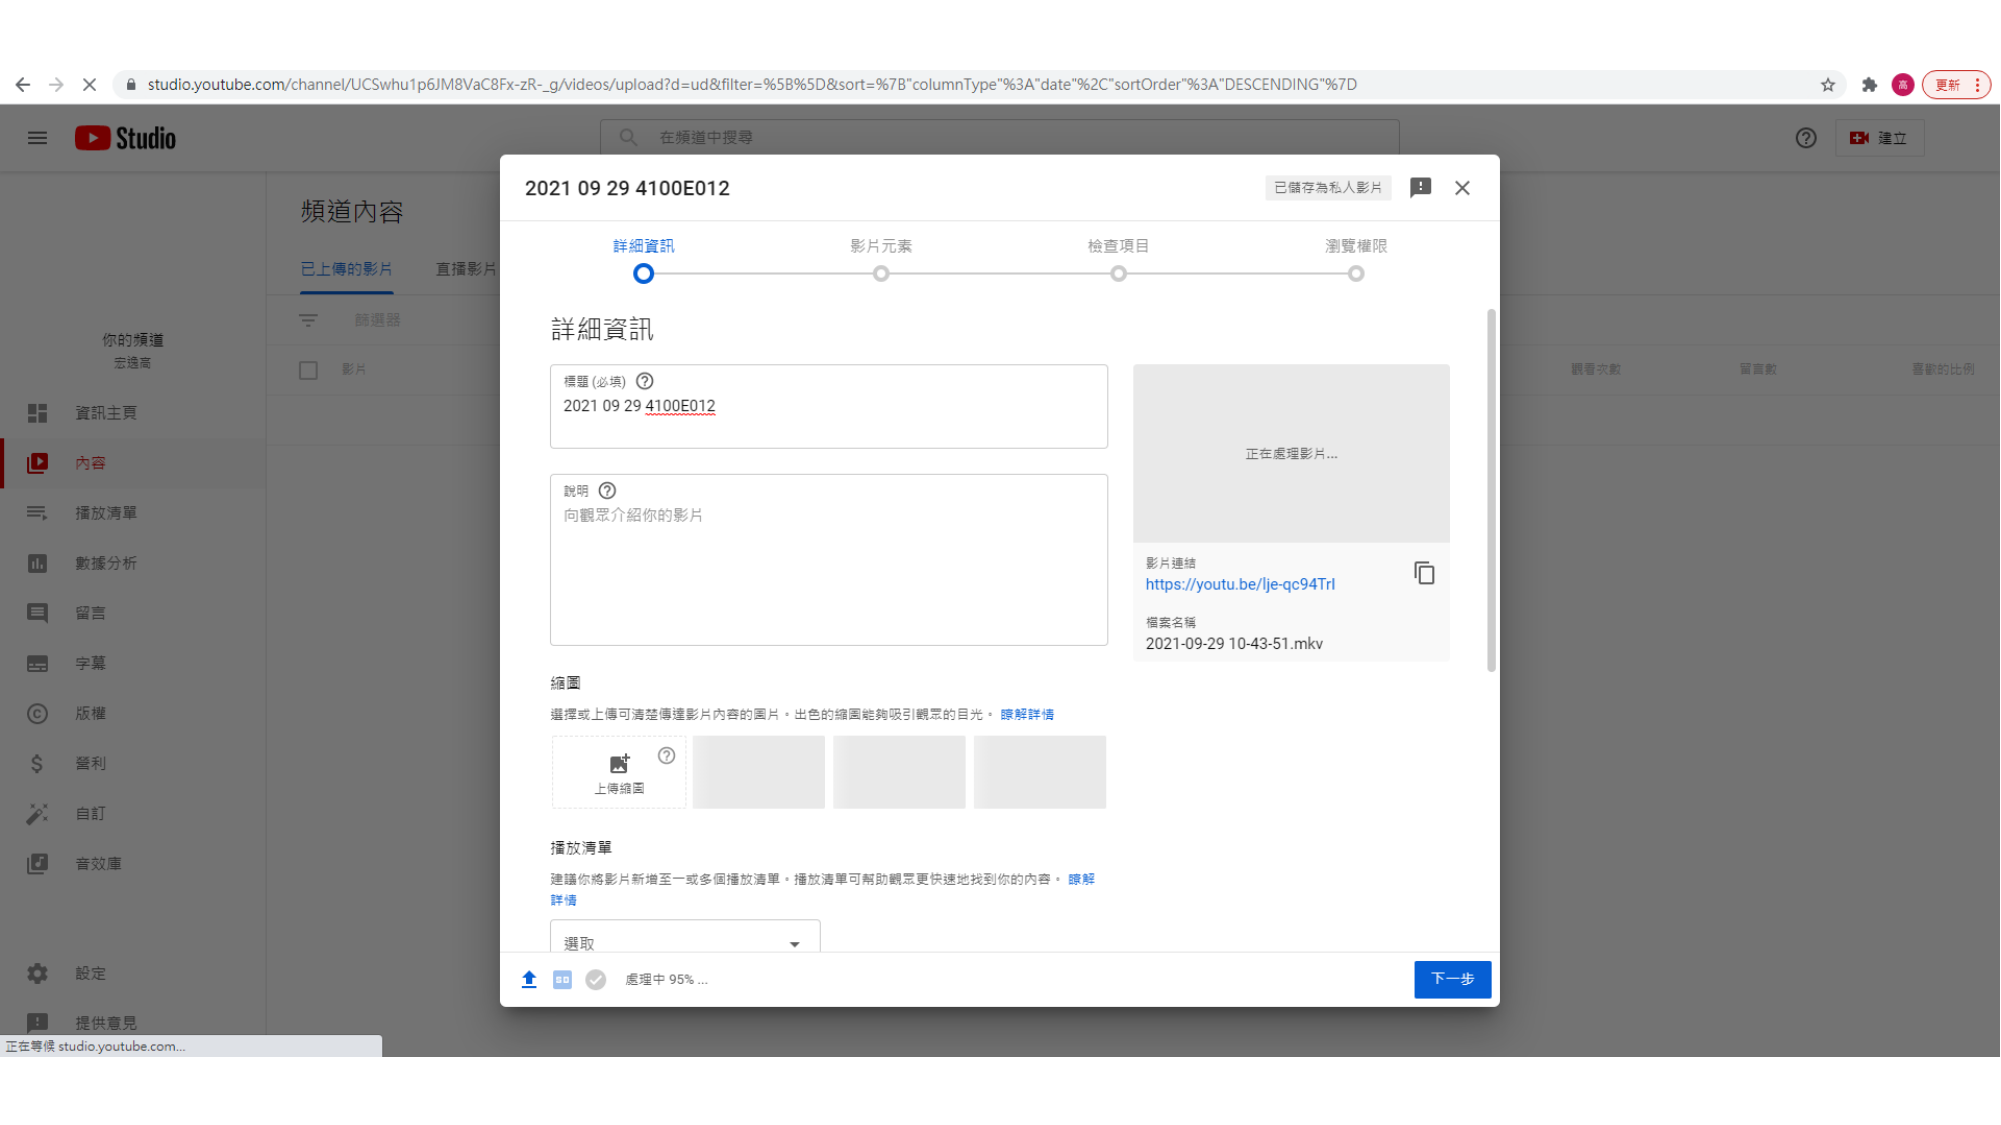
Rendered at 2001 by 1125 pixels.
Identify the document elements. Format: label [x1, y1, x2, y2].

picture [0, 68, 2000, 1057]
